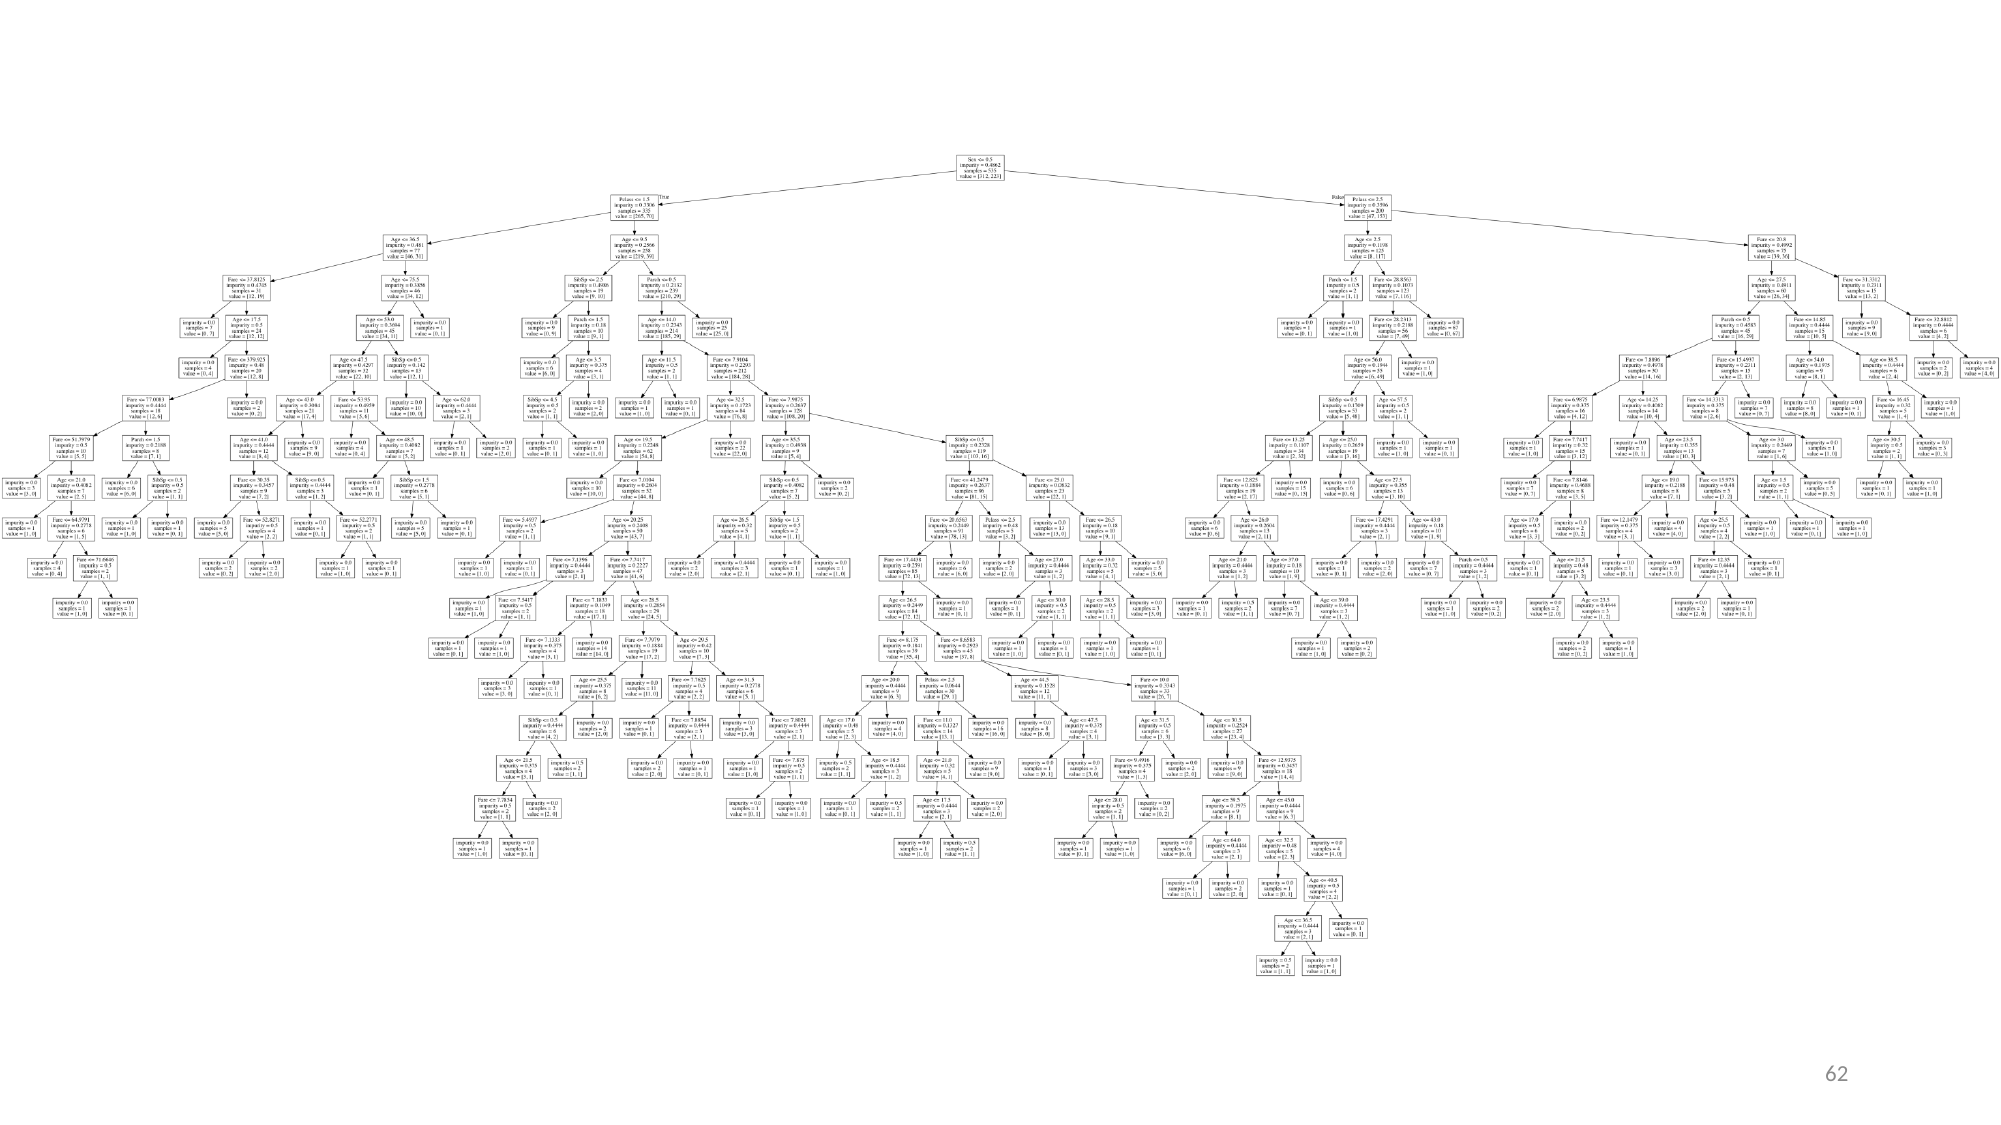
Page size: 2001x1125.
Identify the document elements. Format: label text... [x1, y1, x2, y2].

picture [0, 153, 2000, 977]
slide_number 61 [1413, 1042, 1864, 1103]
